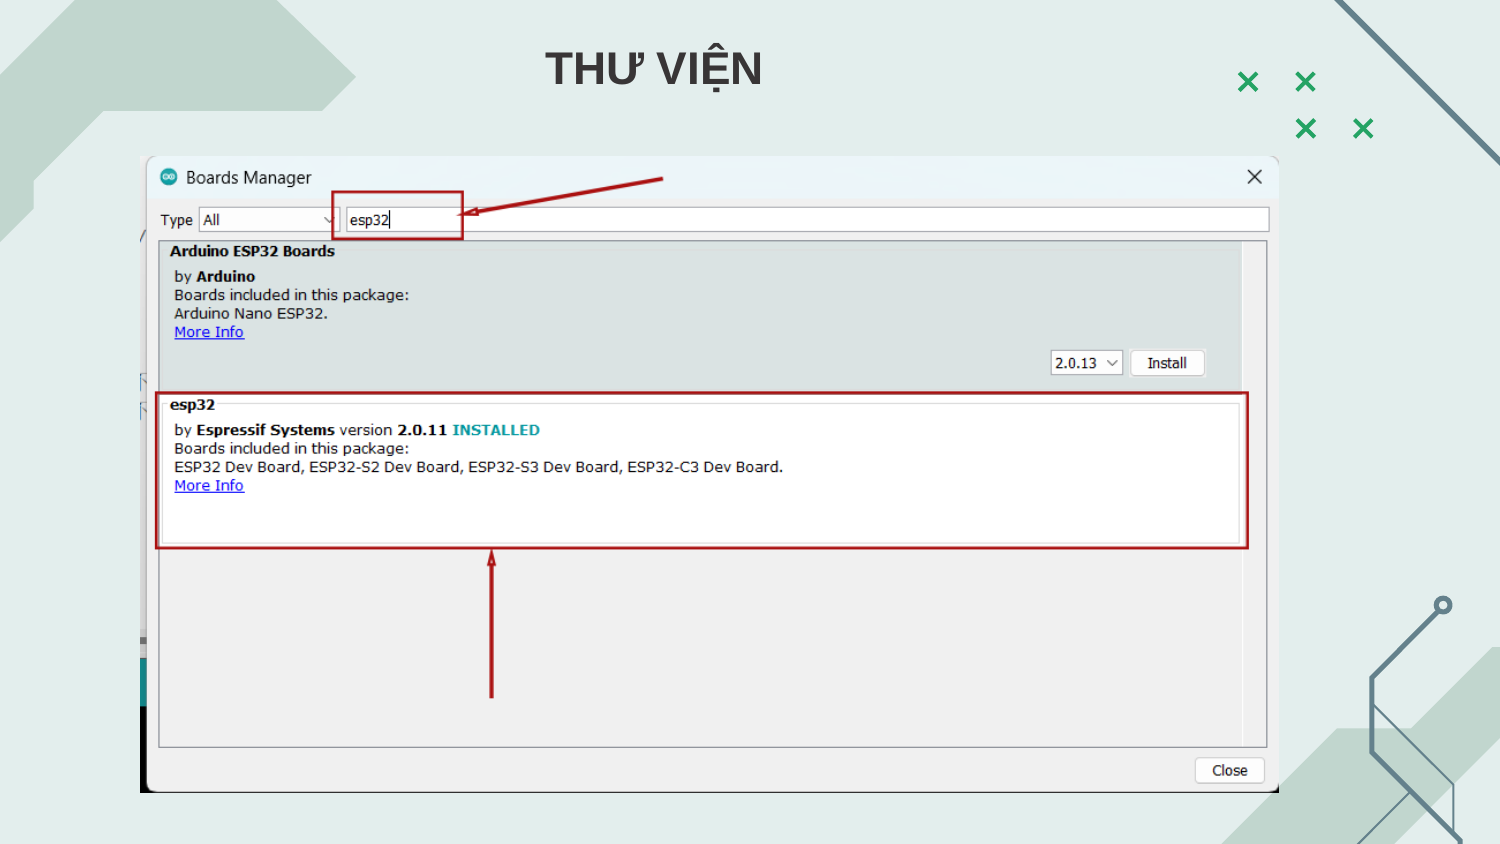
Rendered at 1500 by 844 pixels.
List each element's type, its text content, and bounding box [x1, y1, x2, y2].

picture [139, 156, 1280, 794]
title THƯ VIỆN [530, 32, 832, 99]
